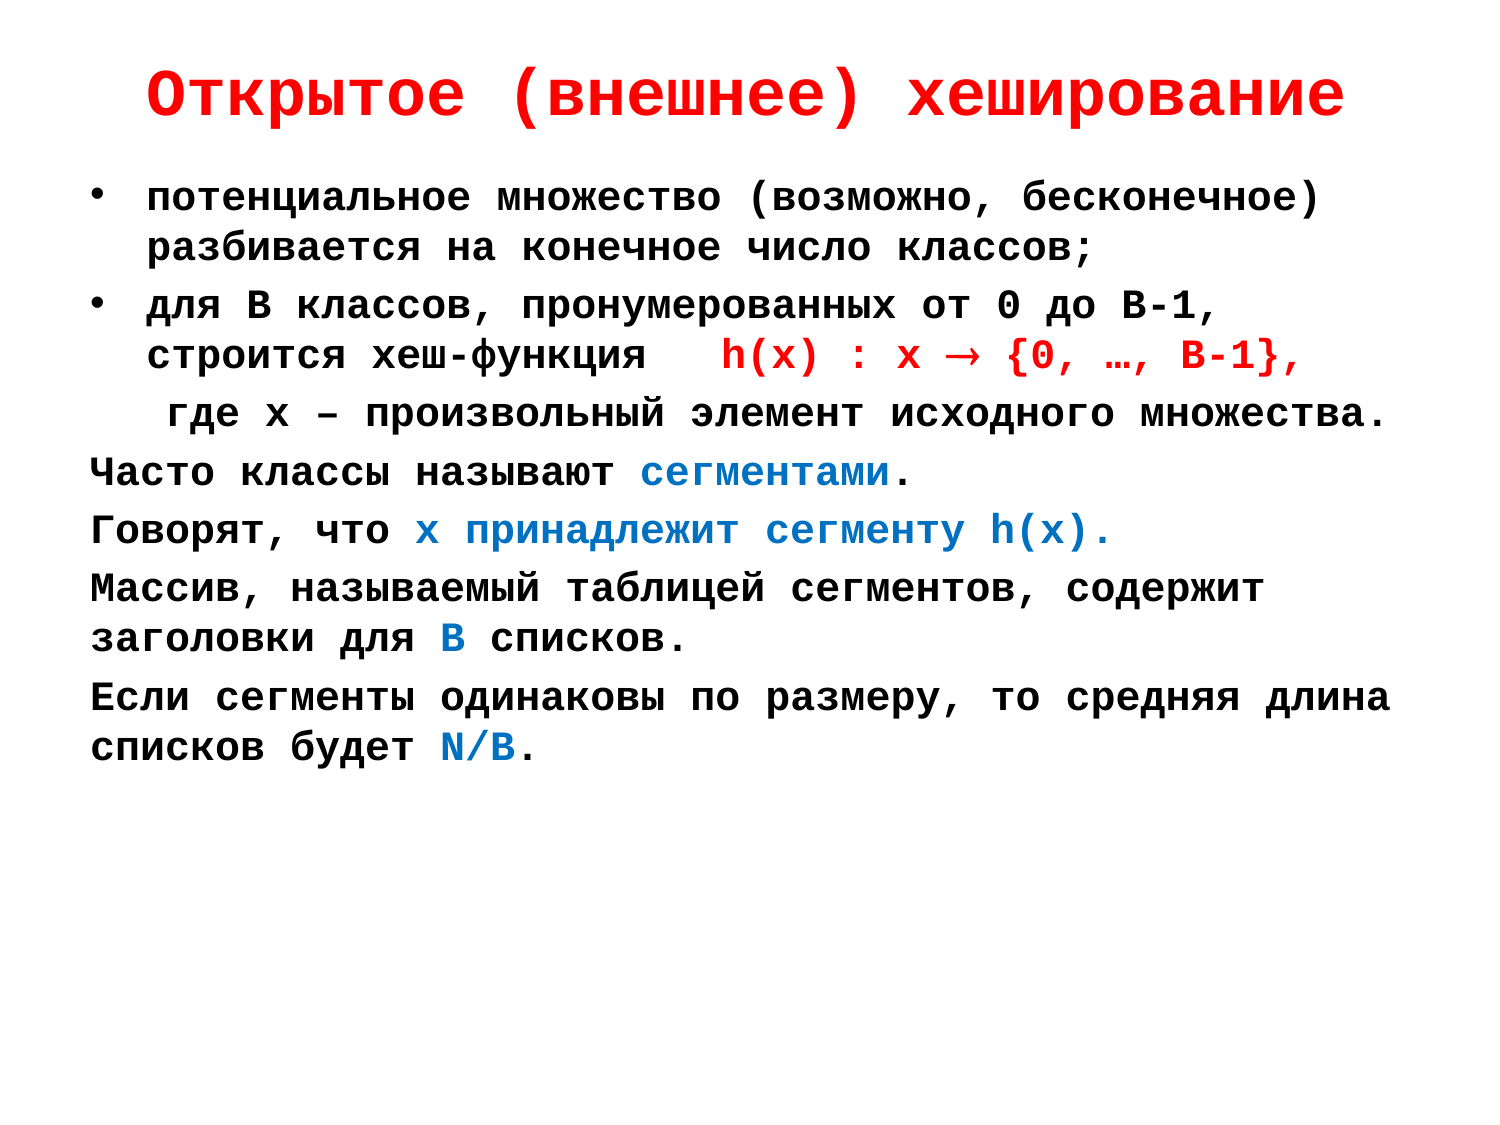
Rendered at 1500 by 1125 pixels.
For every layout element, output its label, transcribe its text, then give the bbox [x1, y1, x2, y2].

list потенциальное множество (возможно, бесконечное) разбивается на конечное число классов; для B классов, пронумерованных от 0 до B-1, строится хеш-функция h(x) : x  {0, …, B-1}, где x – произвольный элемент исходного множества. Часто классы называют сегментами. Говорят, что х принадлежит сегменту h(x). Массив, называемый таблицей сегментов, содержит заголовки для B списков. Если сегменты одинаковы по размеру, то средняя длина списков будет N/B. [75, 160, 1425, 1005]
title Открытое (внешнее) хеширование [71, 42, 1422, 135]
